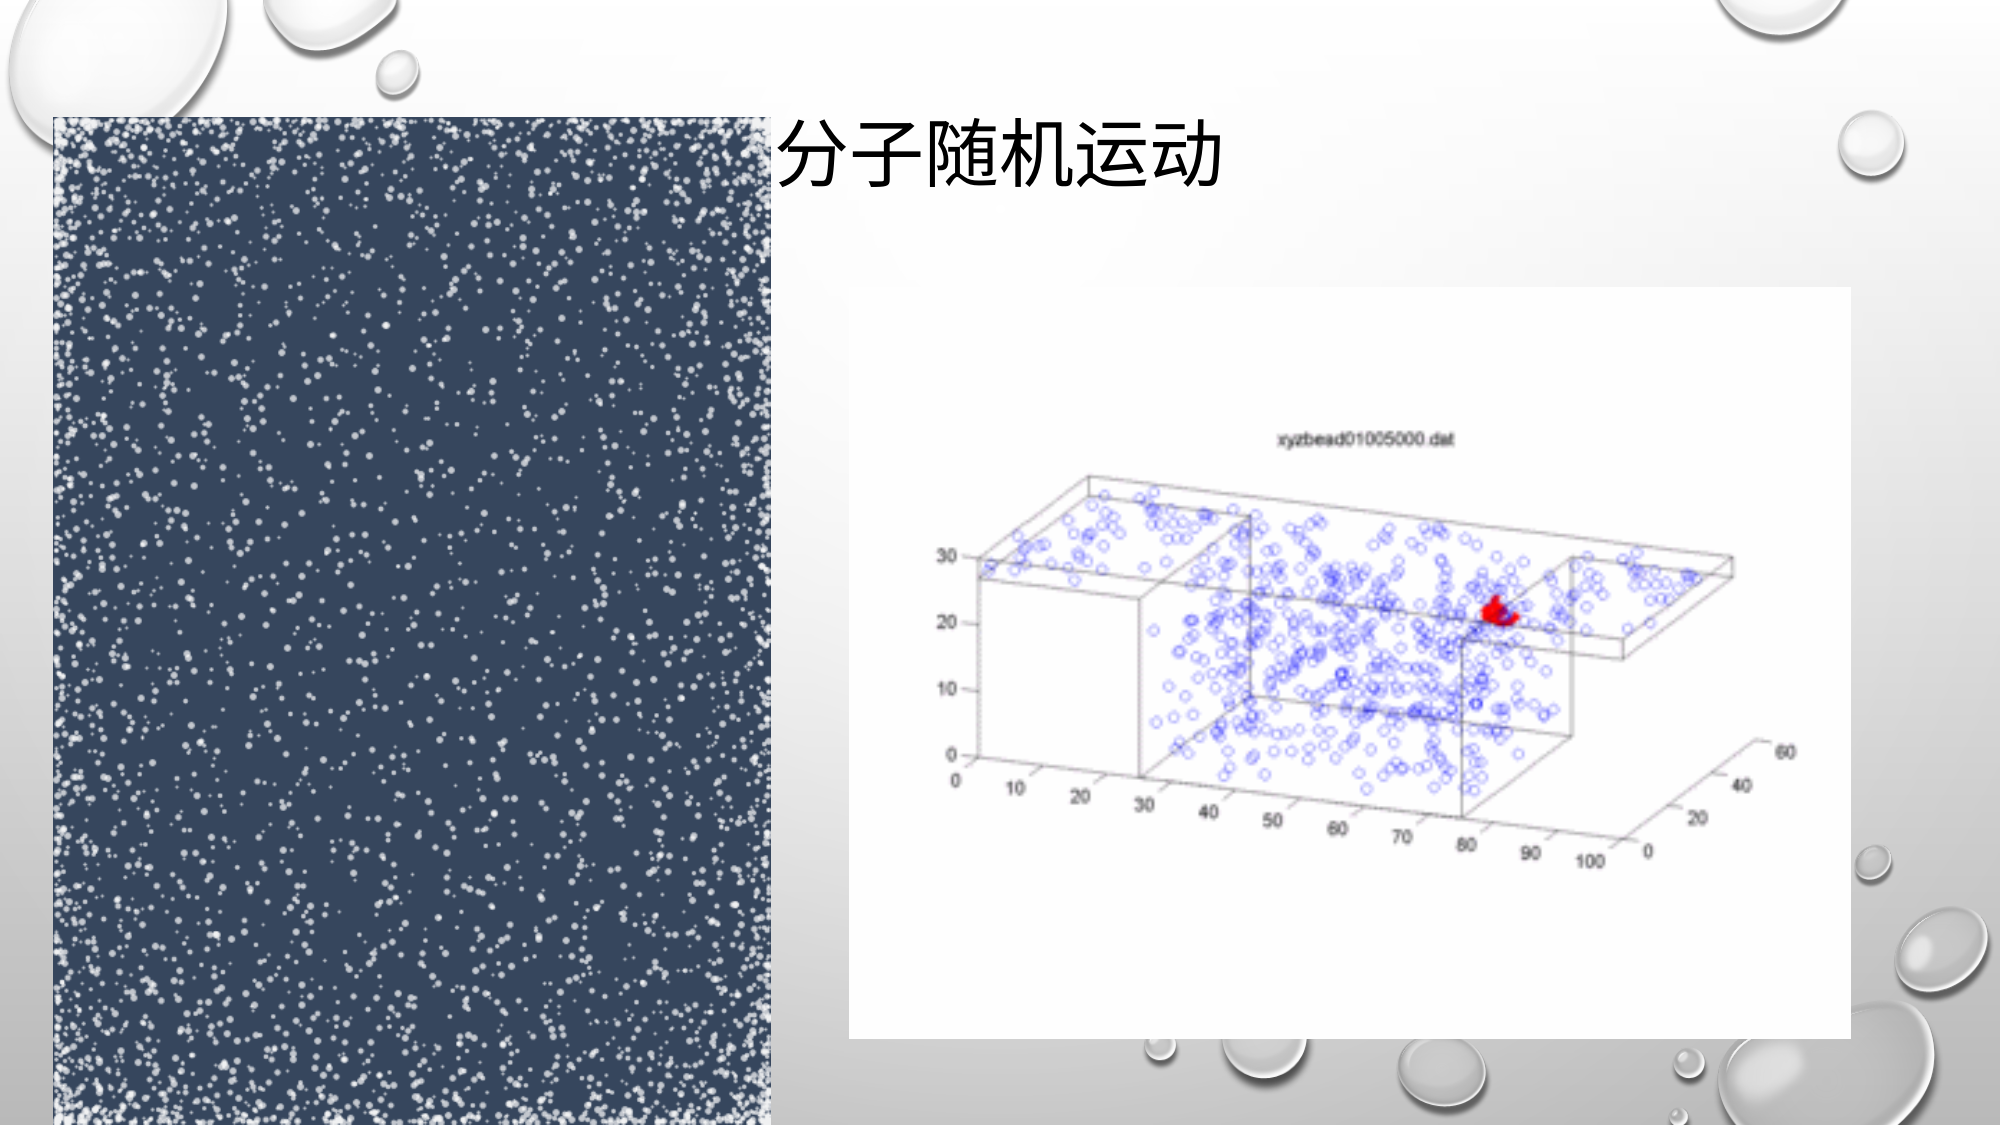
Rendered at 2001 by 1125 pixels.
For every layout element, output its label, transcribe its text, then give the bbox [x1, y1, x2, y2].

title 分子随机运动 [149, 101, 1851, 214]
picture [0, 0, 2000, 1125]
